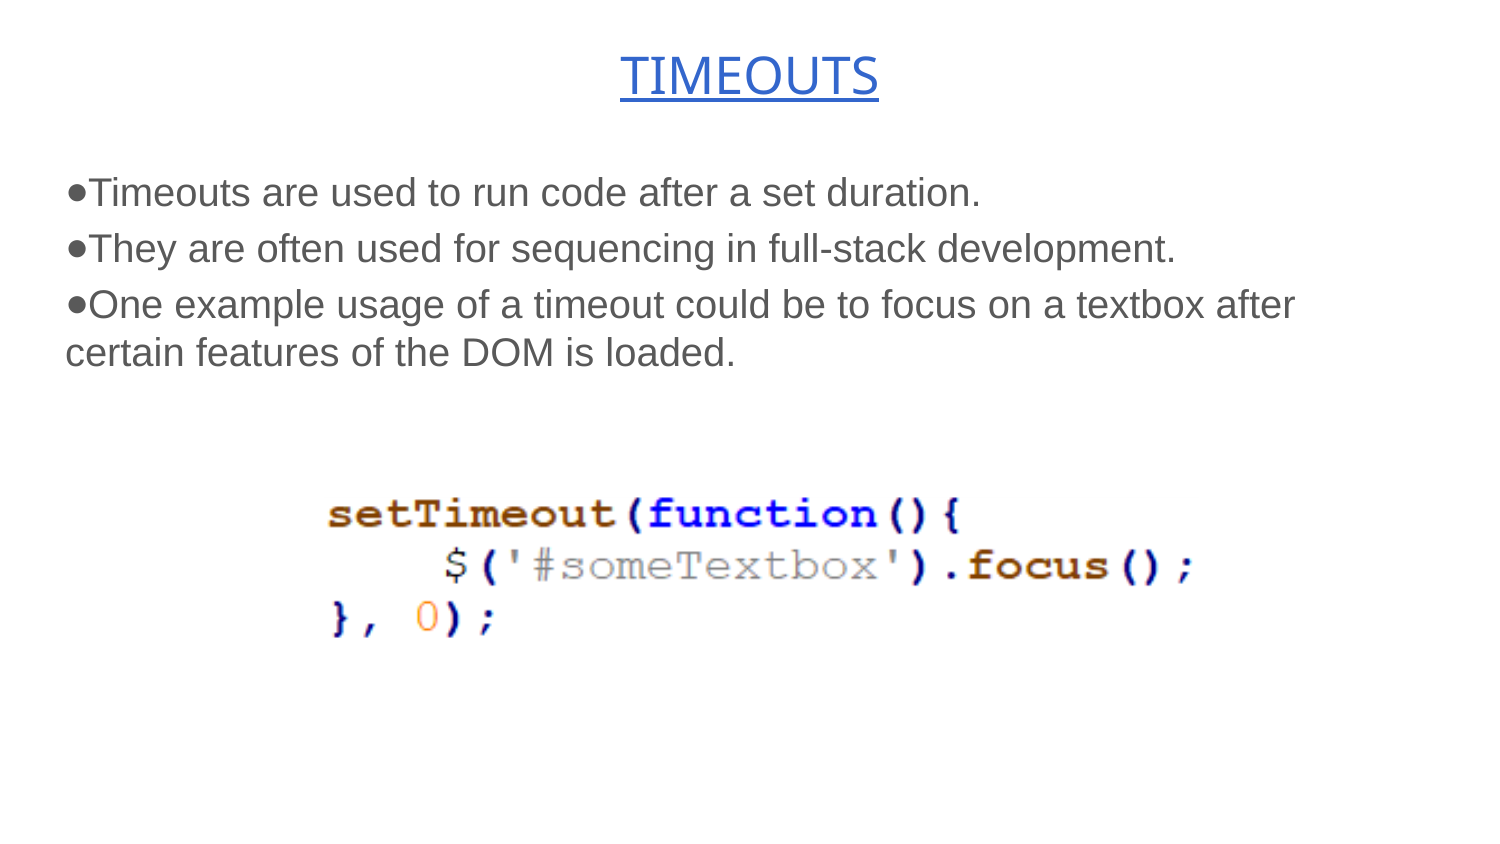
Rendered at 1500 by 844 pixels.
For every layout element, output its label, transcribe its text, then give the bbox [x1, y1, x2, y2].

subtitle Timeouts are used to run code after a set duration. They are often used for sequencing in full-stack development. One example usage of a timeout could be to focus on a textbox after certain features of the DOM is loaded. [50, 159, 1438, 385]
picture [324, 496, 1199, 647]
title TIMEOUTS [0, 37, 1500, 110]
